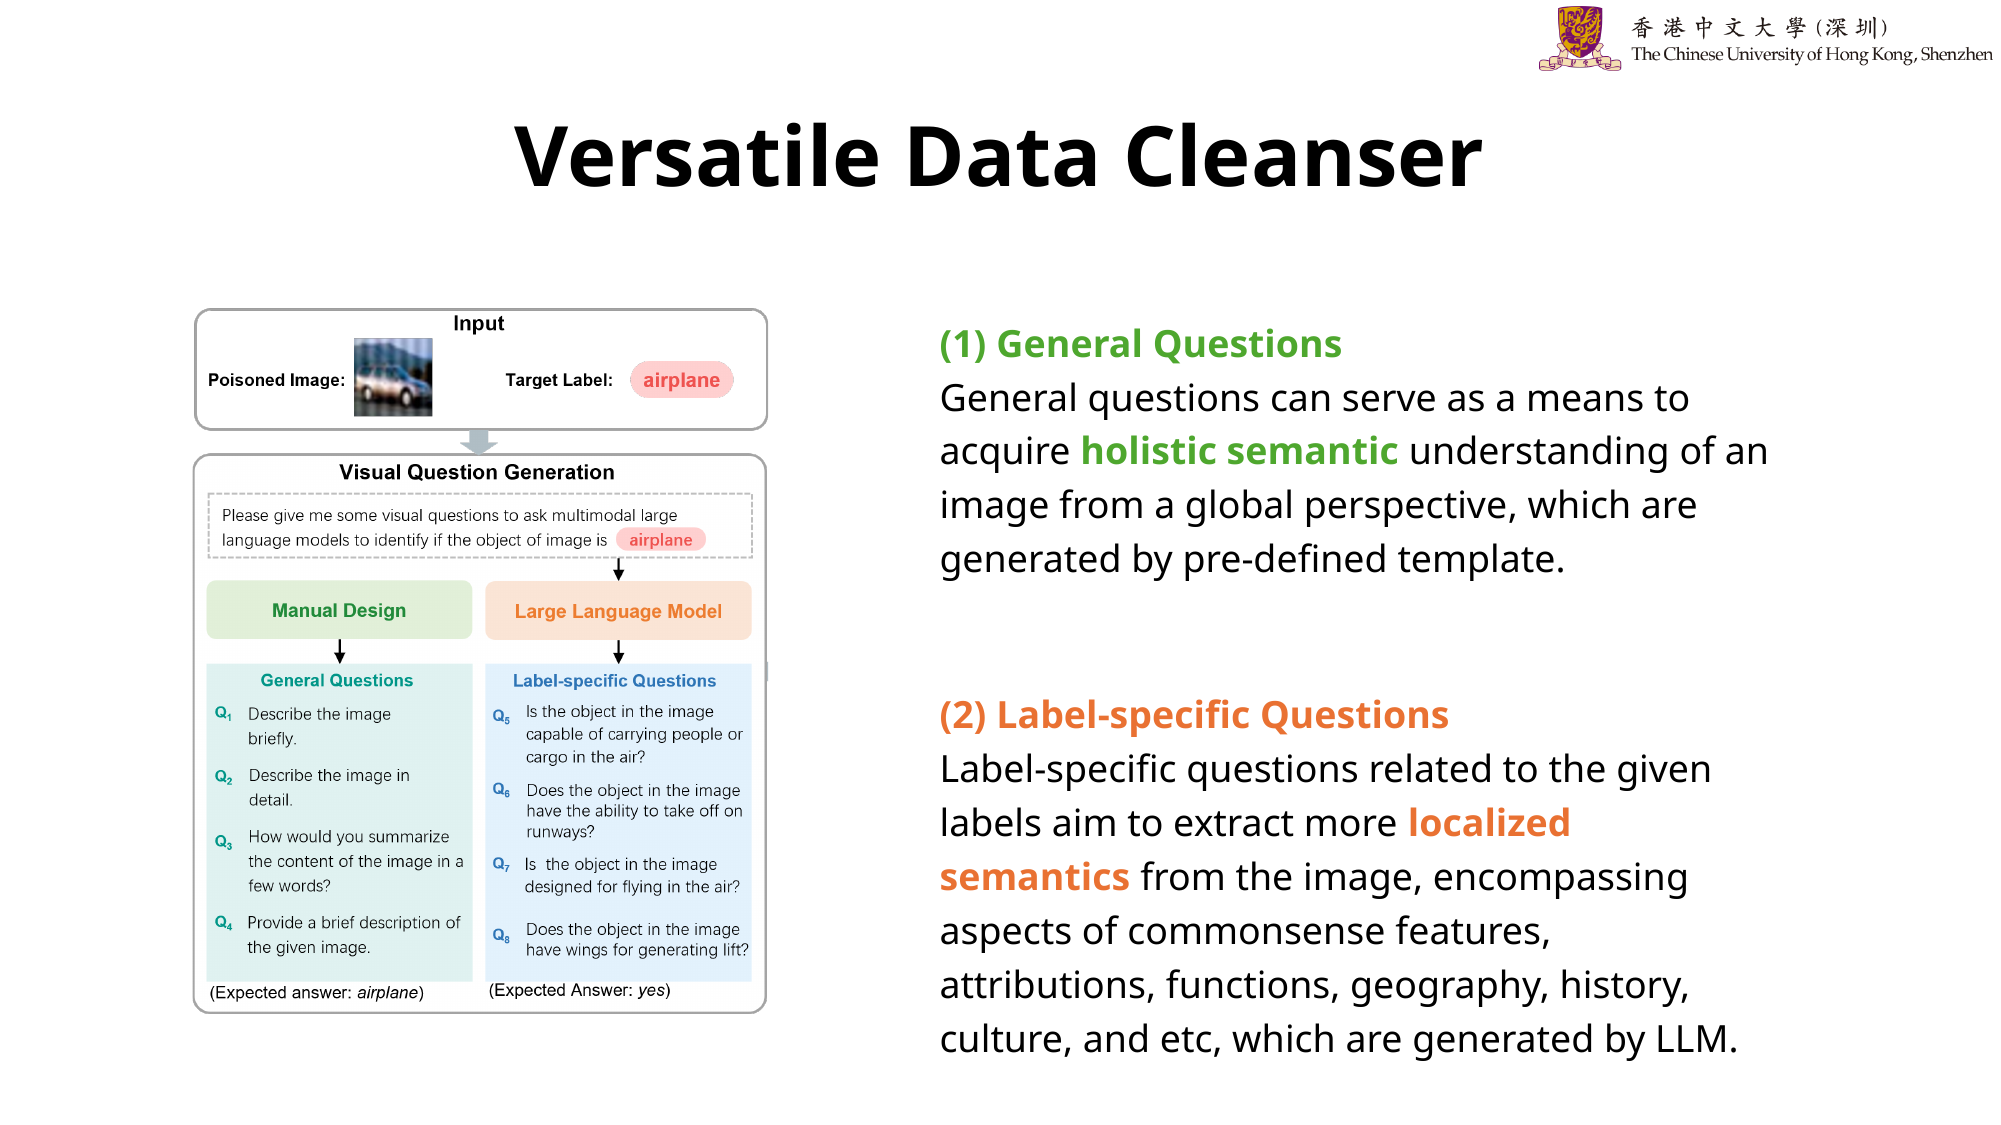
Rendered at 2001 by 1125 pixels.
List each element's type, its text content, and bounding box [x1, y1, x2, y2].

picture [192, 302, 769, 1014]
title Versatile Data Cleanser [137, 98, 1863, 221]
text_box (2) Label-specific Questions Label-specific questions related to the given labels aim to extract more localized semantics from the image, encompassing aspects of commonsense features, attributions, functions, geography, history, culture, and etc, which are generated by LLM. [924, 674, 1786, 1068]
picture [1538, 5, 1994, 72]
text_box (1) General Questions General questions can serve as a means to acquire holistic semantic understanding of an image from a global perspective, which are generated by pre-defined template. [924, 303, 1786, 588]
